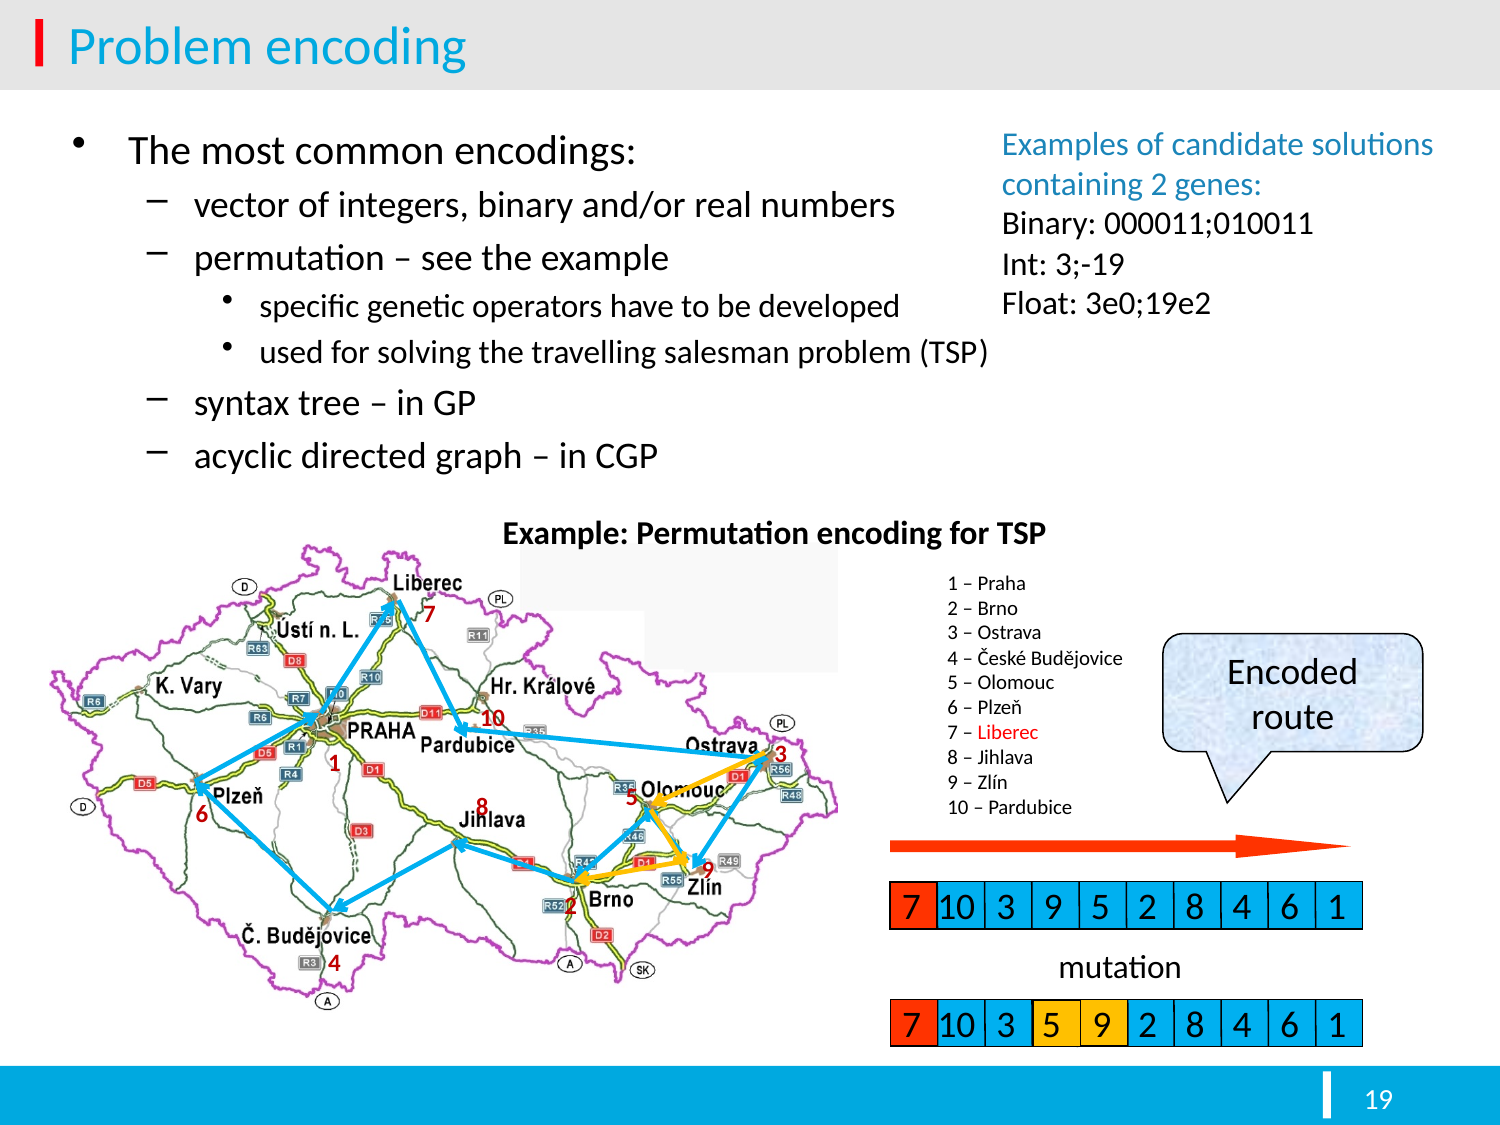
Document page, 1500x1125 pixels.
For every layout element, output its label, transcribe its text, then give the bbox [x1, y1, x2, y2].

text_box 1 – Praha 2 – Brno 3 – Ostrava 4 – České Budějovice 5 – Olomouc 6 – Plzeň 7 – Liberec 8 – Jihlava 9 – Zlín 10 – Pardubice [932, 561, 1205, 750]
text_box Encoded route [1162, 633, 1423, 752]
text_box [573, 752, 1364, 1048]
text_box The most common encodings: vector of integers, binary and/or real numbers permutation – see the example specific genetic operators have to be developed used for solving the travelling salesman problem (TSP) syntax tree – in GP acyclic directed graph – in CGP [56, 114, 1457, 527]
text_box Examples of candidate solutions containing 2 genes: Binary: 000011;010011 Int: 3;-19 Float: 3e0;19e2 [987, 114, 1485, 329]
slide_number 19 [1348, 1072, 1485, 1125]
title Problem encoding [53, 18, 1500, 68]
list Example: Permutation encoding for TSP [478, 503, 1111, 562]
picture [49, 539, 839, 1013]
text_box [186, 588, 804, 986]
